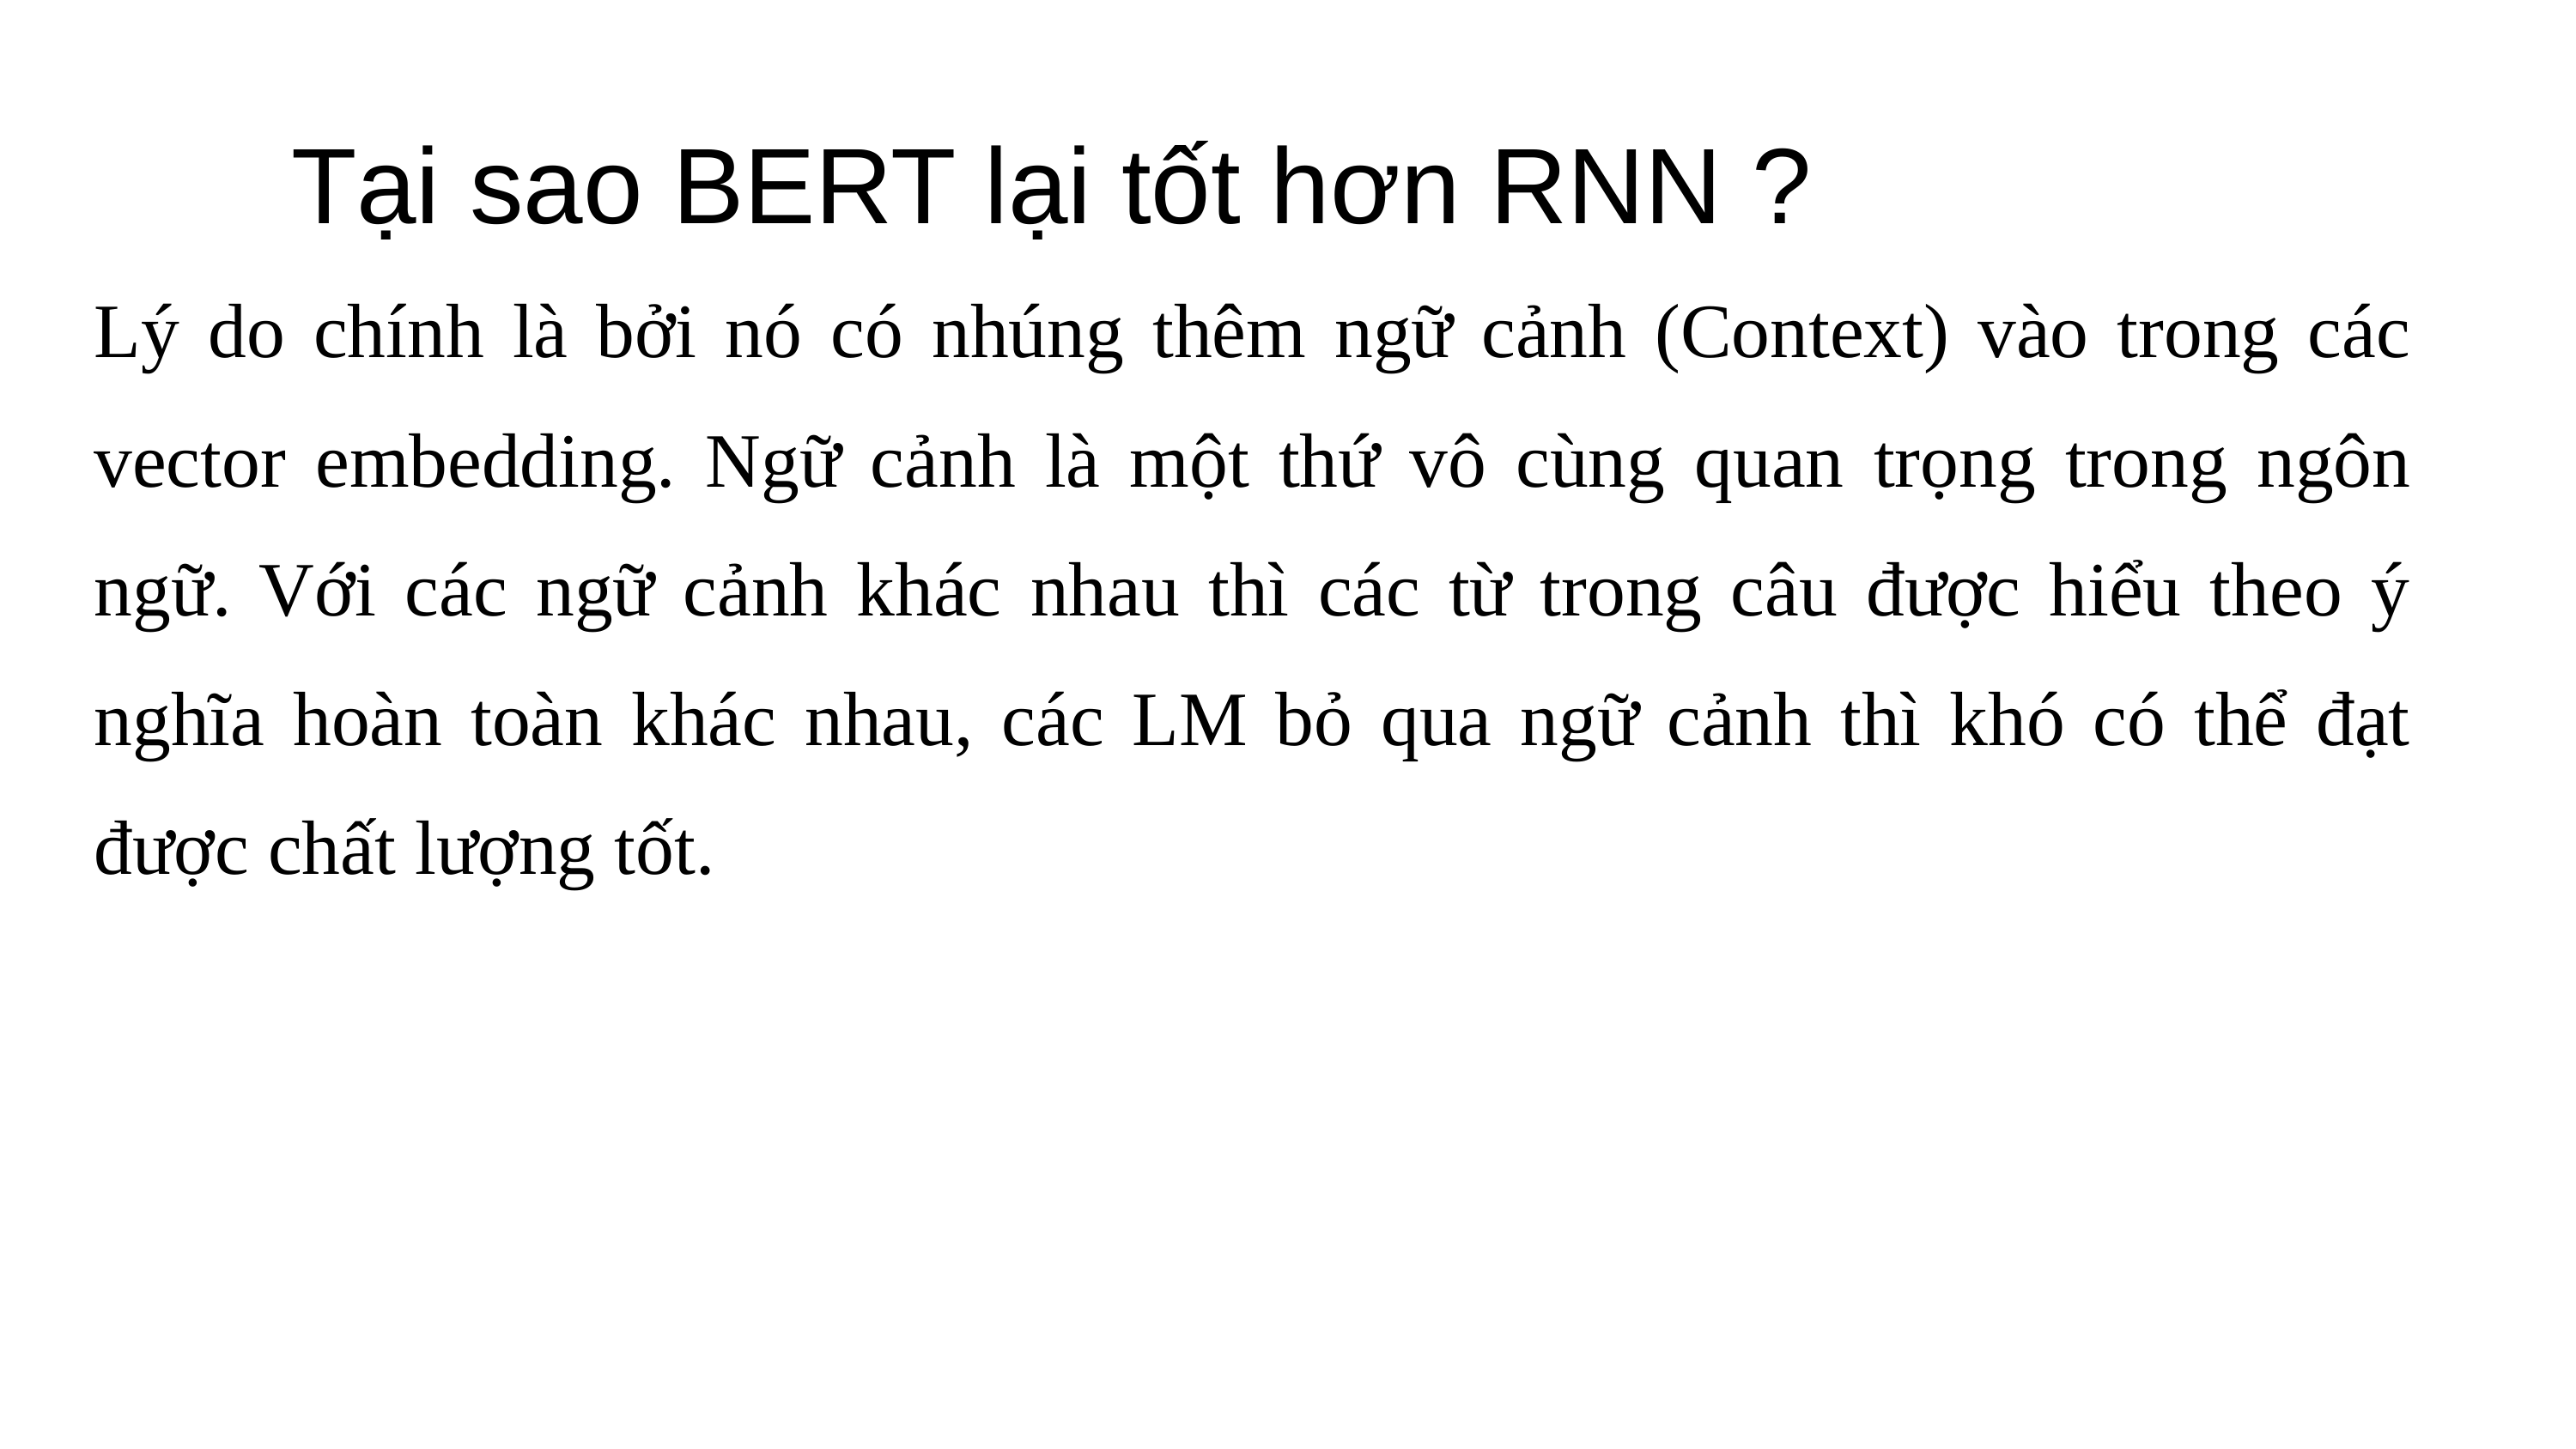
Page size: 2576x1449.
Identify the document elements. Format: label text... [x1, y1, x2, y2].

text_box Lý do chính là bởi nó có nhúng thêm ngữ cảnh (Context) vào trong các vector embedding. Ngữ cảnh là một thứ vô cùng quan trọng trong ngôn ngữ. Với các ngữ cảnh khác nhau thì các từ trong câu được hiểu theo ý nghĩa hoàn toàn khác nhau, các LM bỏ qua ngữ cảnh thì khó có thể đạt được chất lượng tốt. [94, 244, 2412, 890]
text_box Tại sao BERT lại tốt hơn RNN ? [0, 64, 2105, 246]
